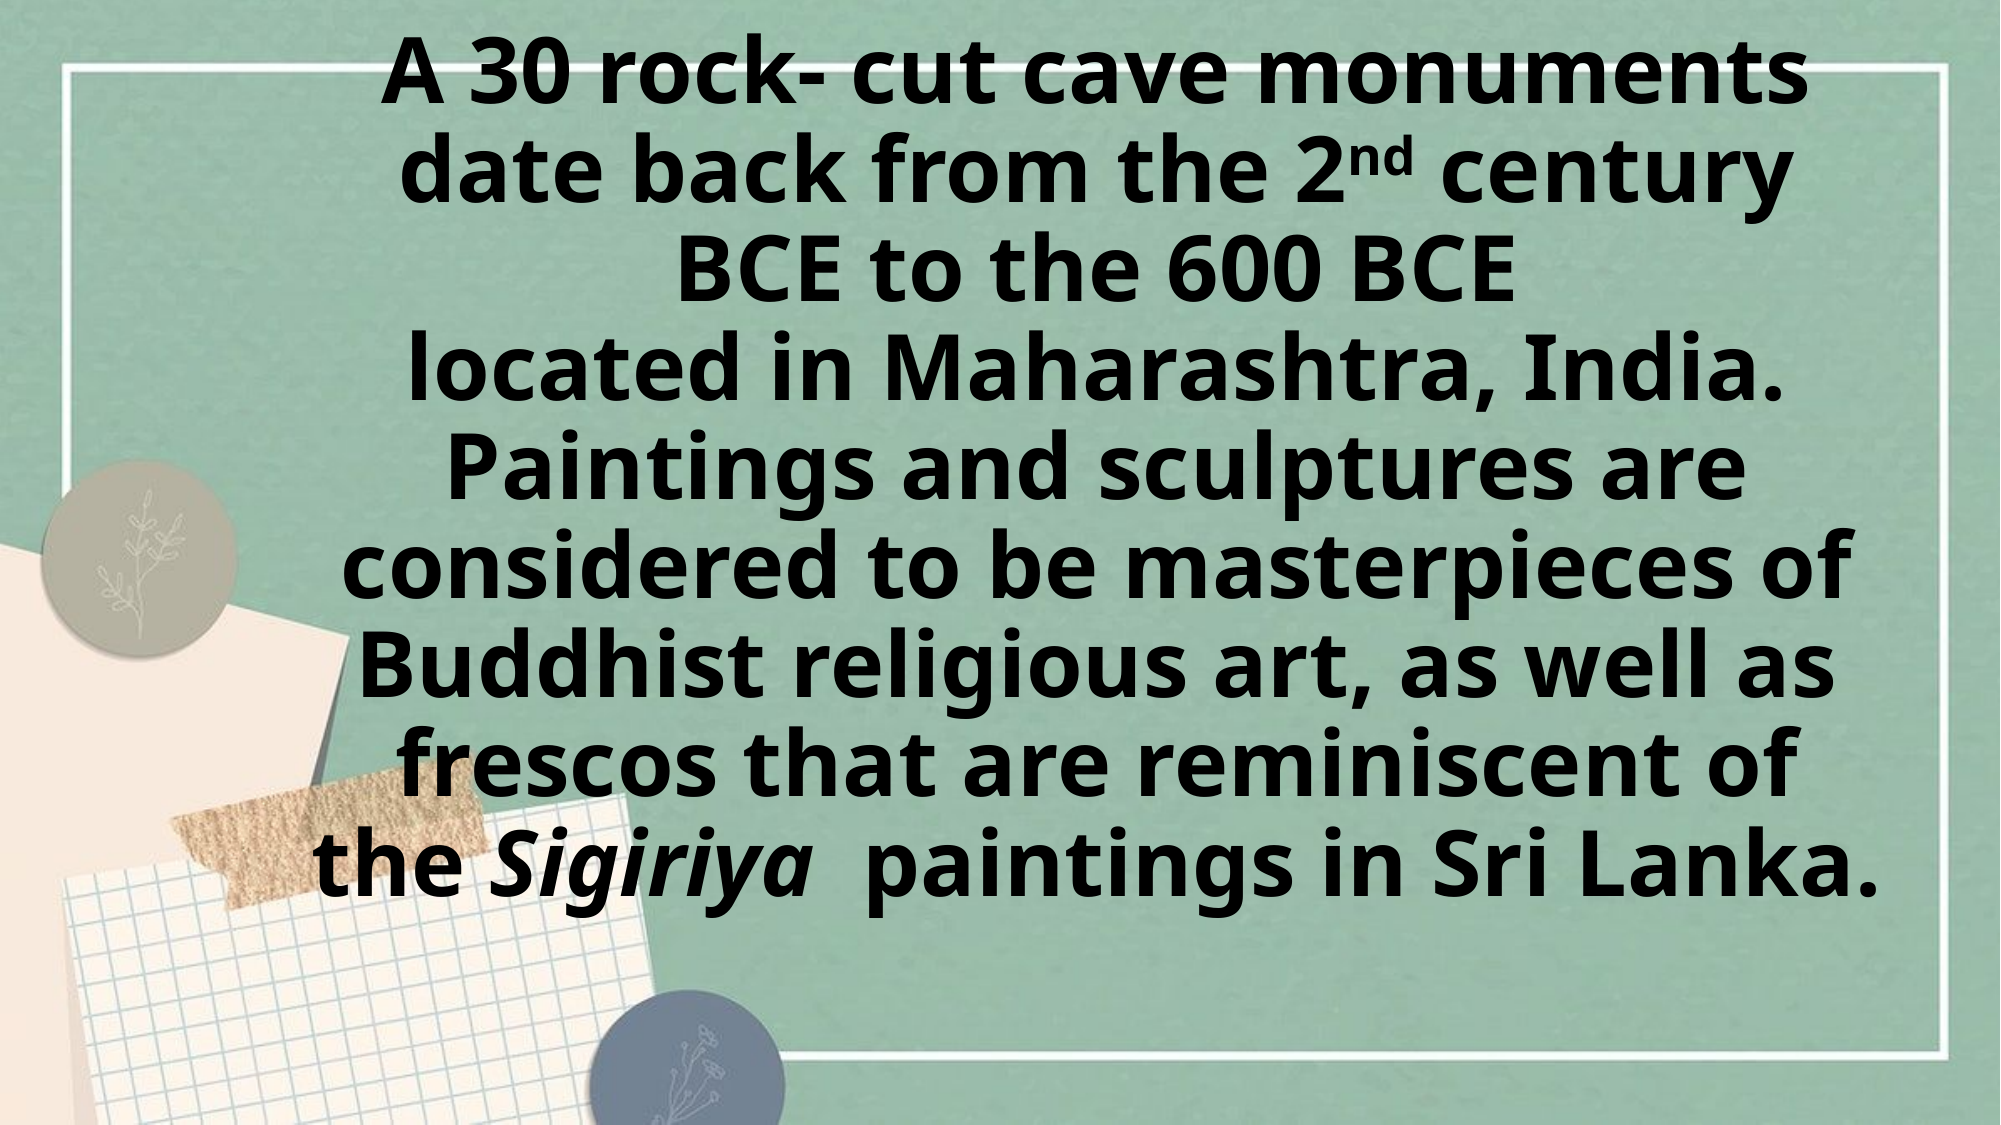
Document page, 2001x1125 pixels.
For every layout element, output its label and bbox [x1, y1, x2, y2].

list [0, 0, 2000, 1125]
